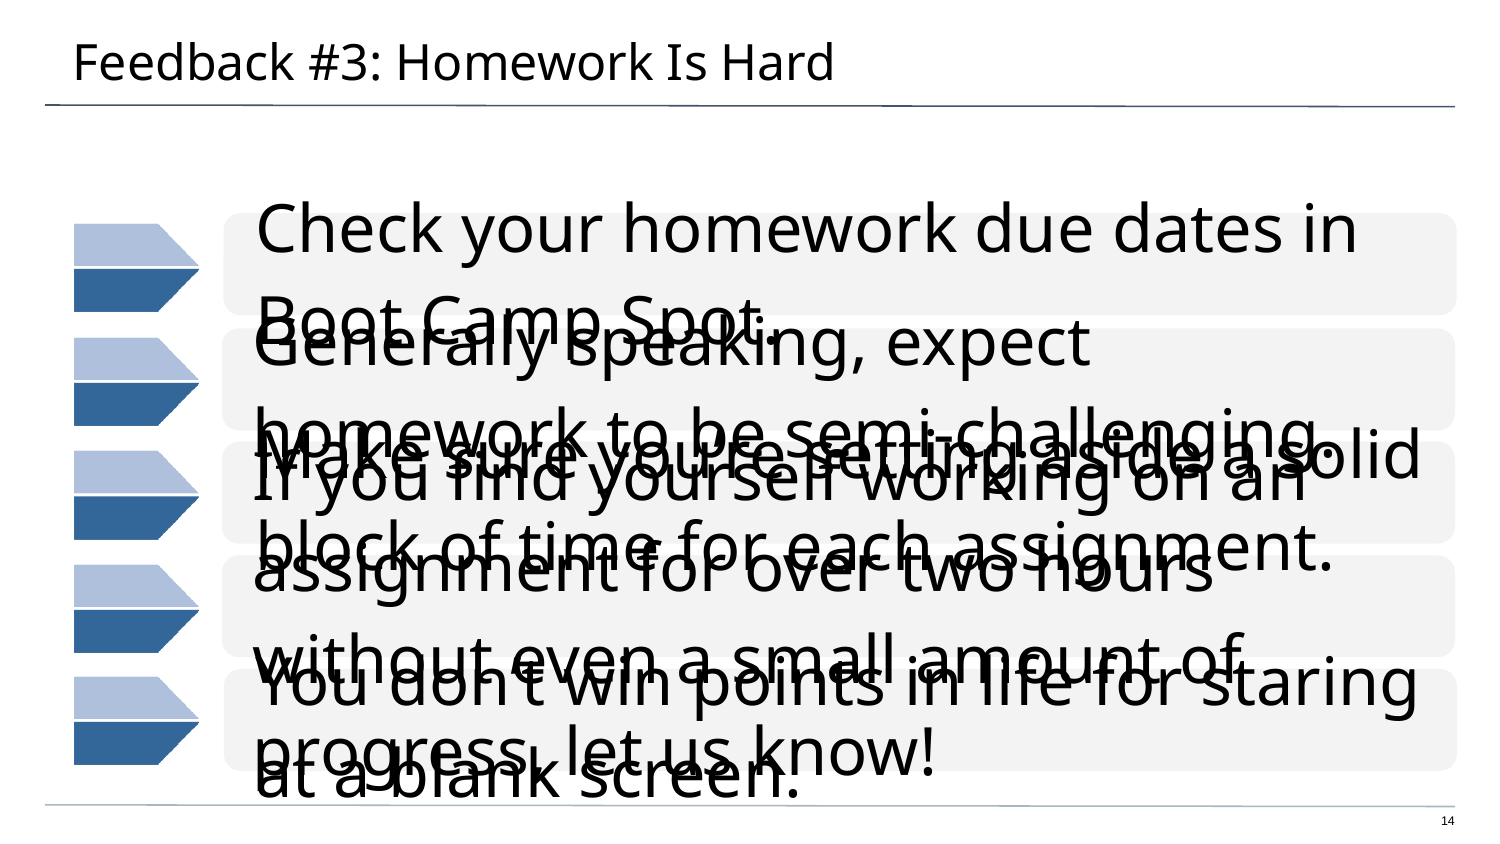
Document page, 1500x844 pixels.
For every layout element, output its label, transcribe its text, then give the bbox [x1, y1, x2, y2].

subtitle If you find yourself working on an assignment for over two hours without even a small amount of progress, let us know! [0, 555, 1500, 655]
title Feedback #3: Homework Is Hard [0, 0, 1500, 88]
subtitle Check your homework due dates in Boot Camp Spot. [0, 216, 1500, 316]
slide_number ‹#› [1412, 813, 1455, 831]
subtitle You don’t win points in life for staring at a blank screen. [0, 669, 1500, 769]
subtitle Generally speaking, expect homework to be semi-challenging. [0, 328, 1500, 429]
subtitle Make sure you’re setting aside a solid block of time for each assignment. [0, 442, 1500, 542]
